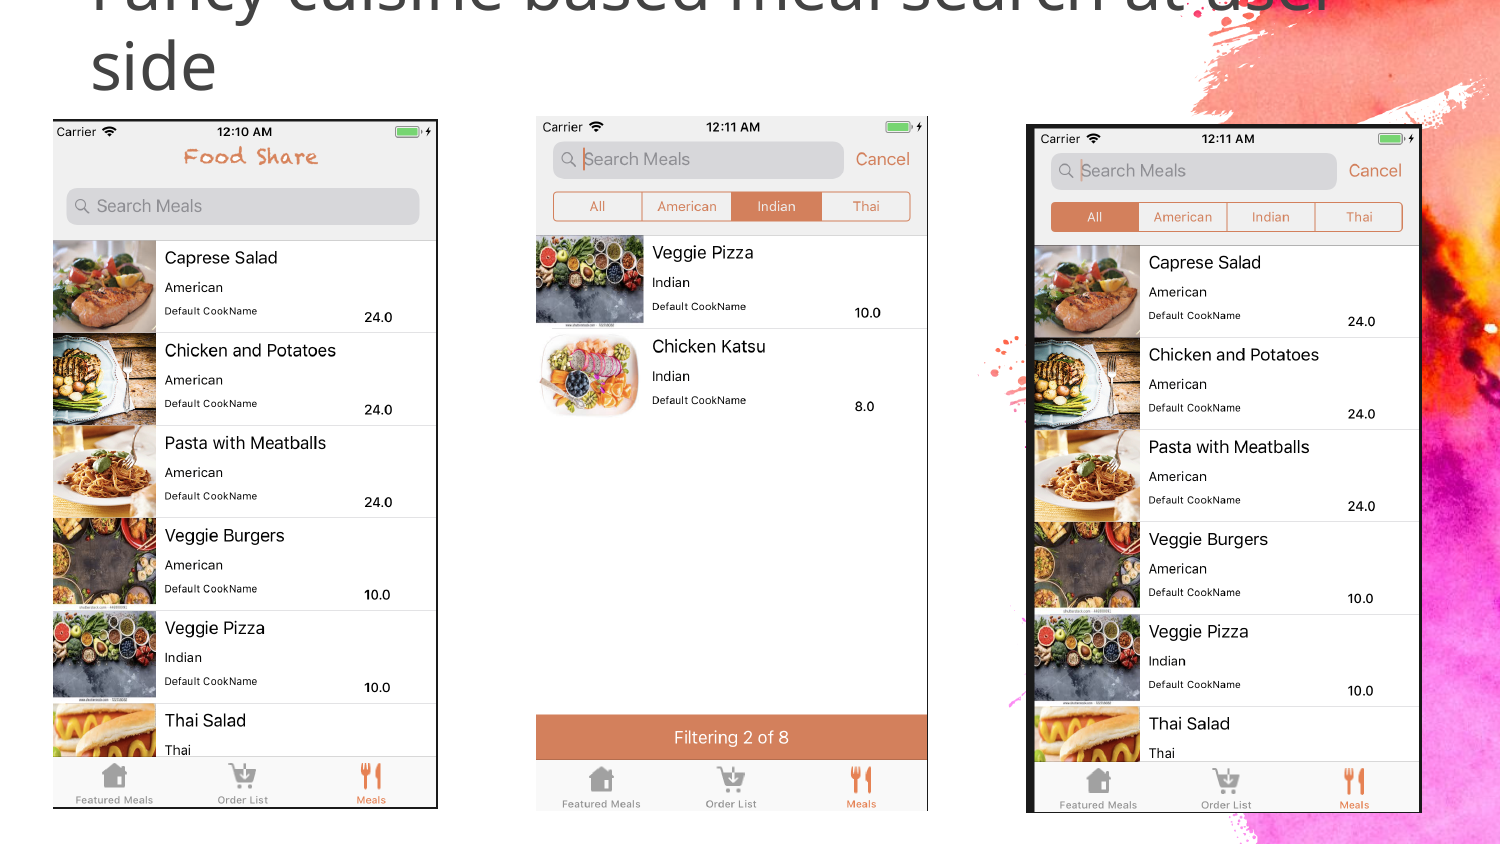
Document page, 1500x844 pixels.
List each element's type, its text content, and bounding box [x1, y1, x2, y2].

title Fancy cuisine based meal search at user side [75, 34, 1383, 120]
picture [0, 0, 1500, 844]
